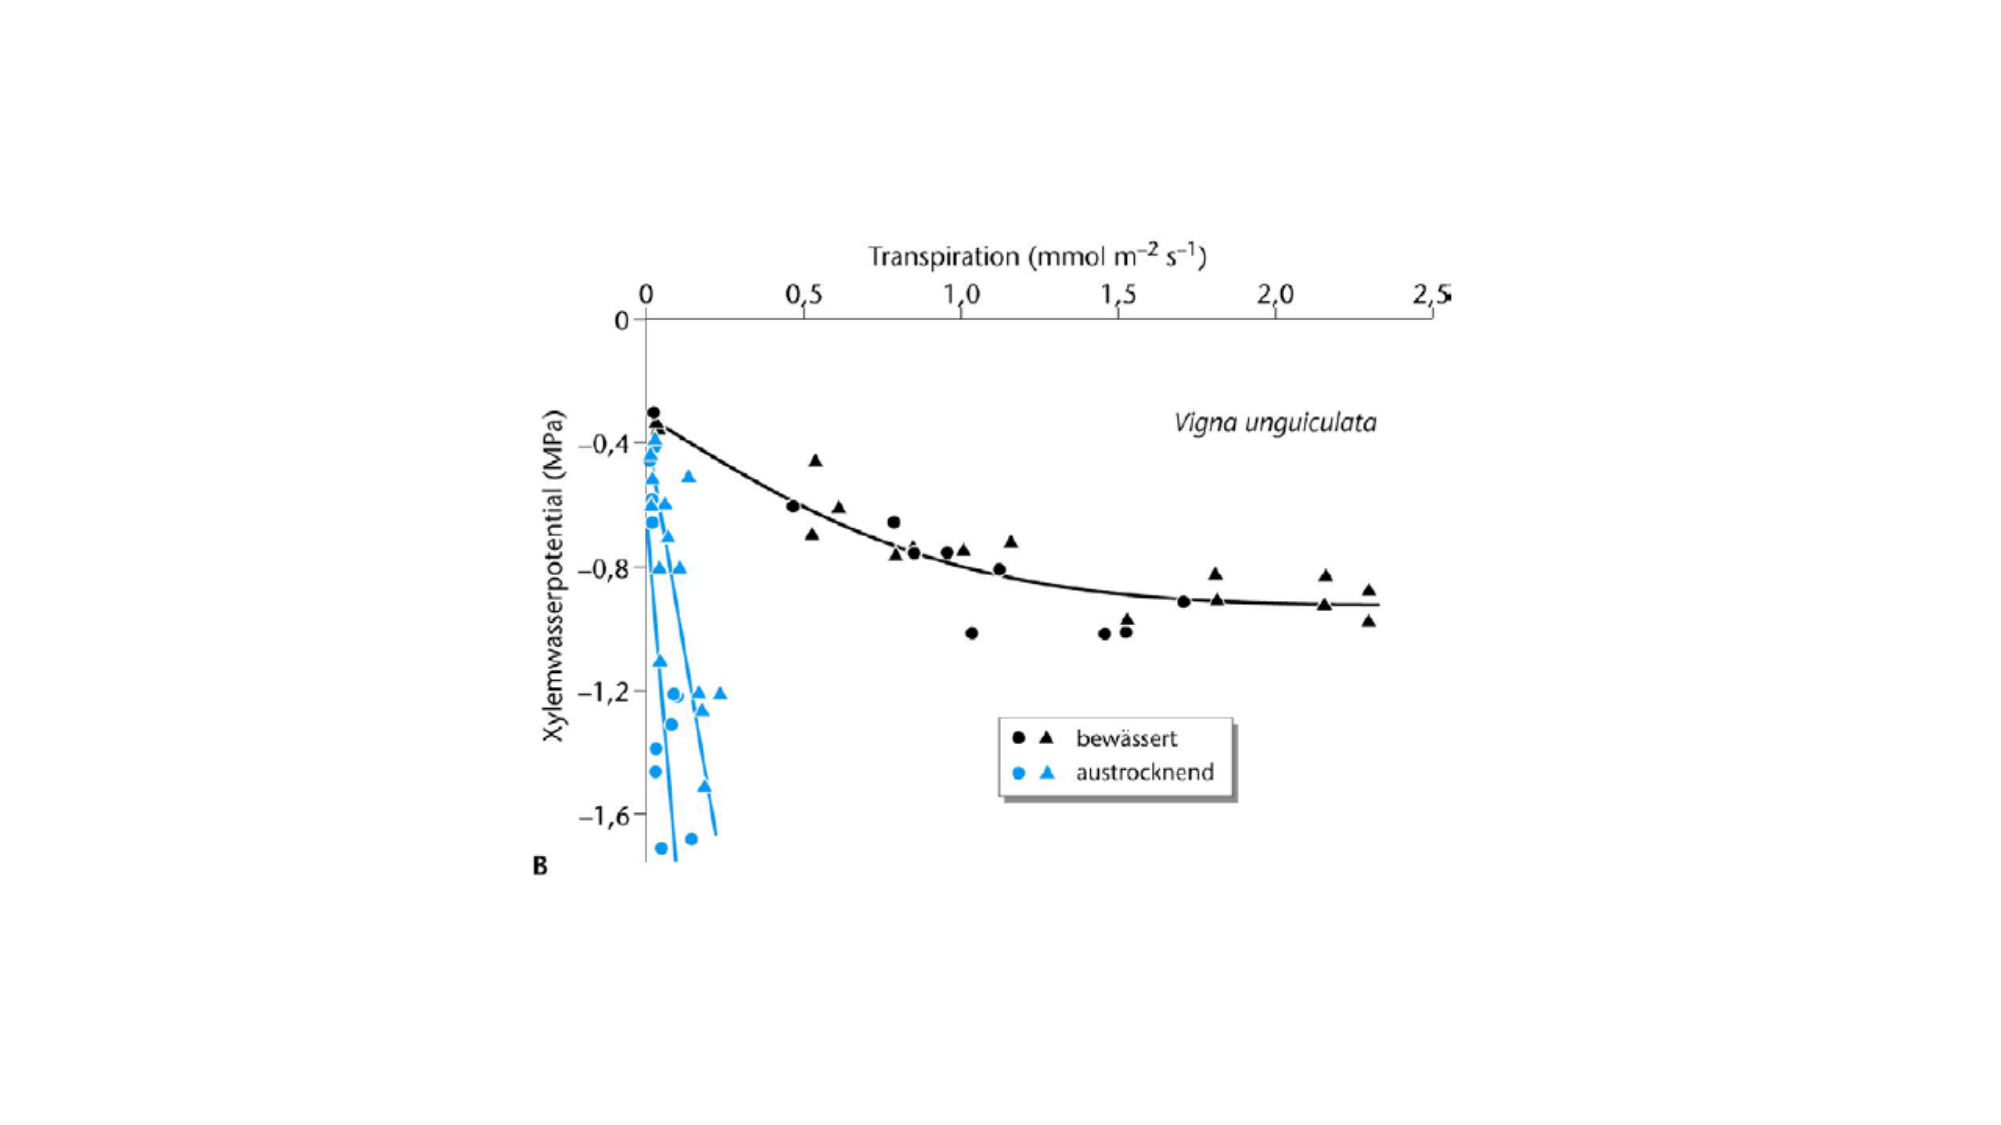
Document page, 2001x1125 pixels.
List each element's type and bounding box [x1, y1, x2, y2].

picture [525, 234, 1475, 891]
